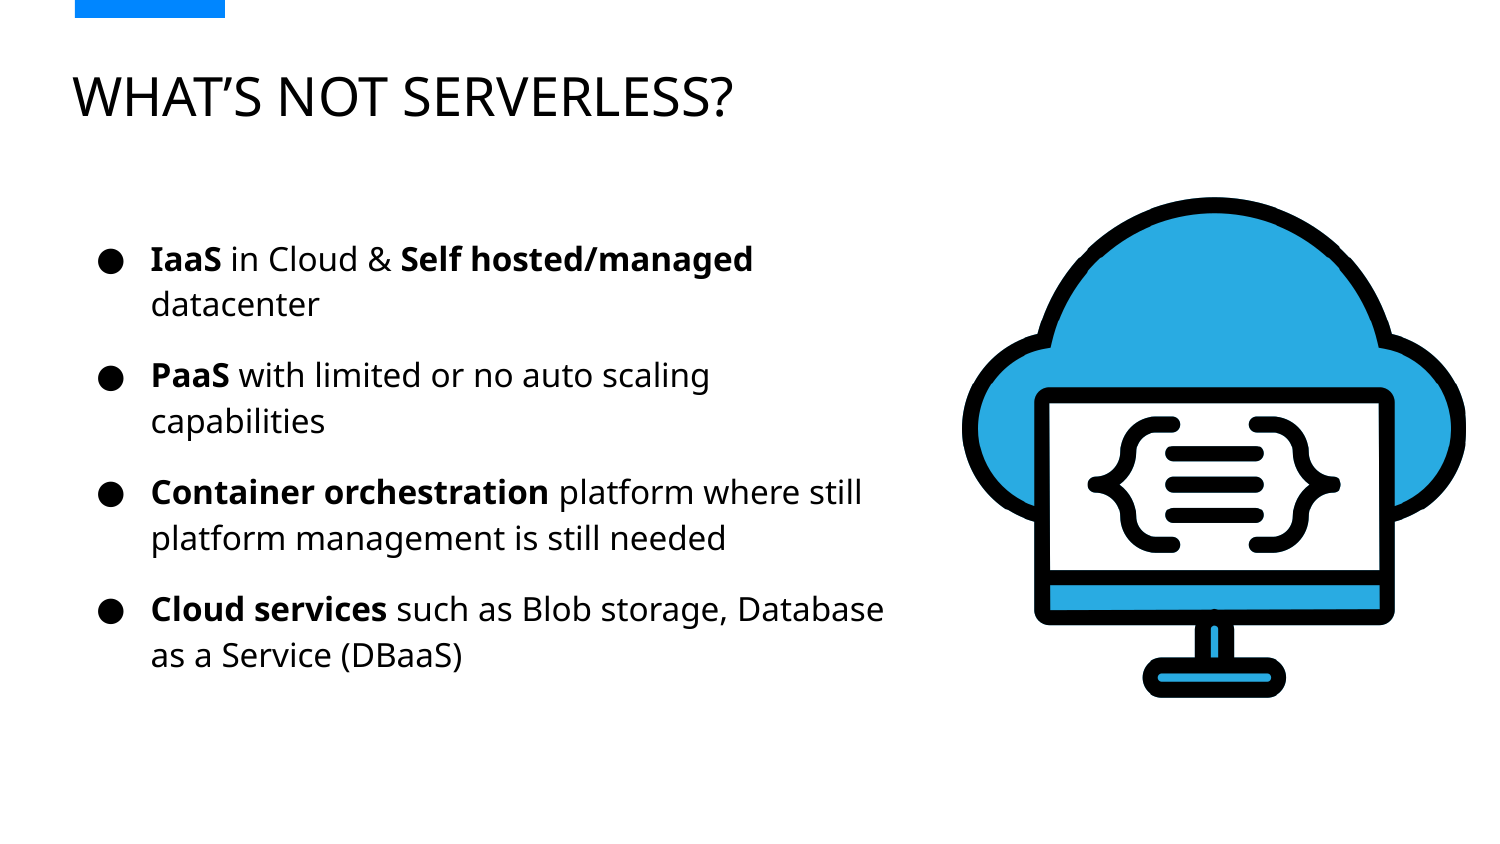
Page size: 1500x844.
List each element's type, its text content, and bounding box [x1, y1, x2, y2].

text_box IaaS in Cloud & Self hosted/managed datacenter PaaS with limited or no auto scaling capabilities Container orchestration platform where still platform management is still needed Cloud services such as Blob storage, Database as a Service (DBaaS) [60, 216, 902, 689]
title WHAT’S NOT SERVERLESS? [57, 47, 1454, 142]
picture [962, 195, 1467, 700]
text_box [74, 0, 225, 18]
